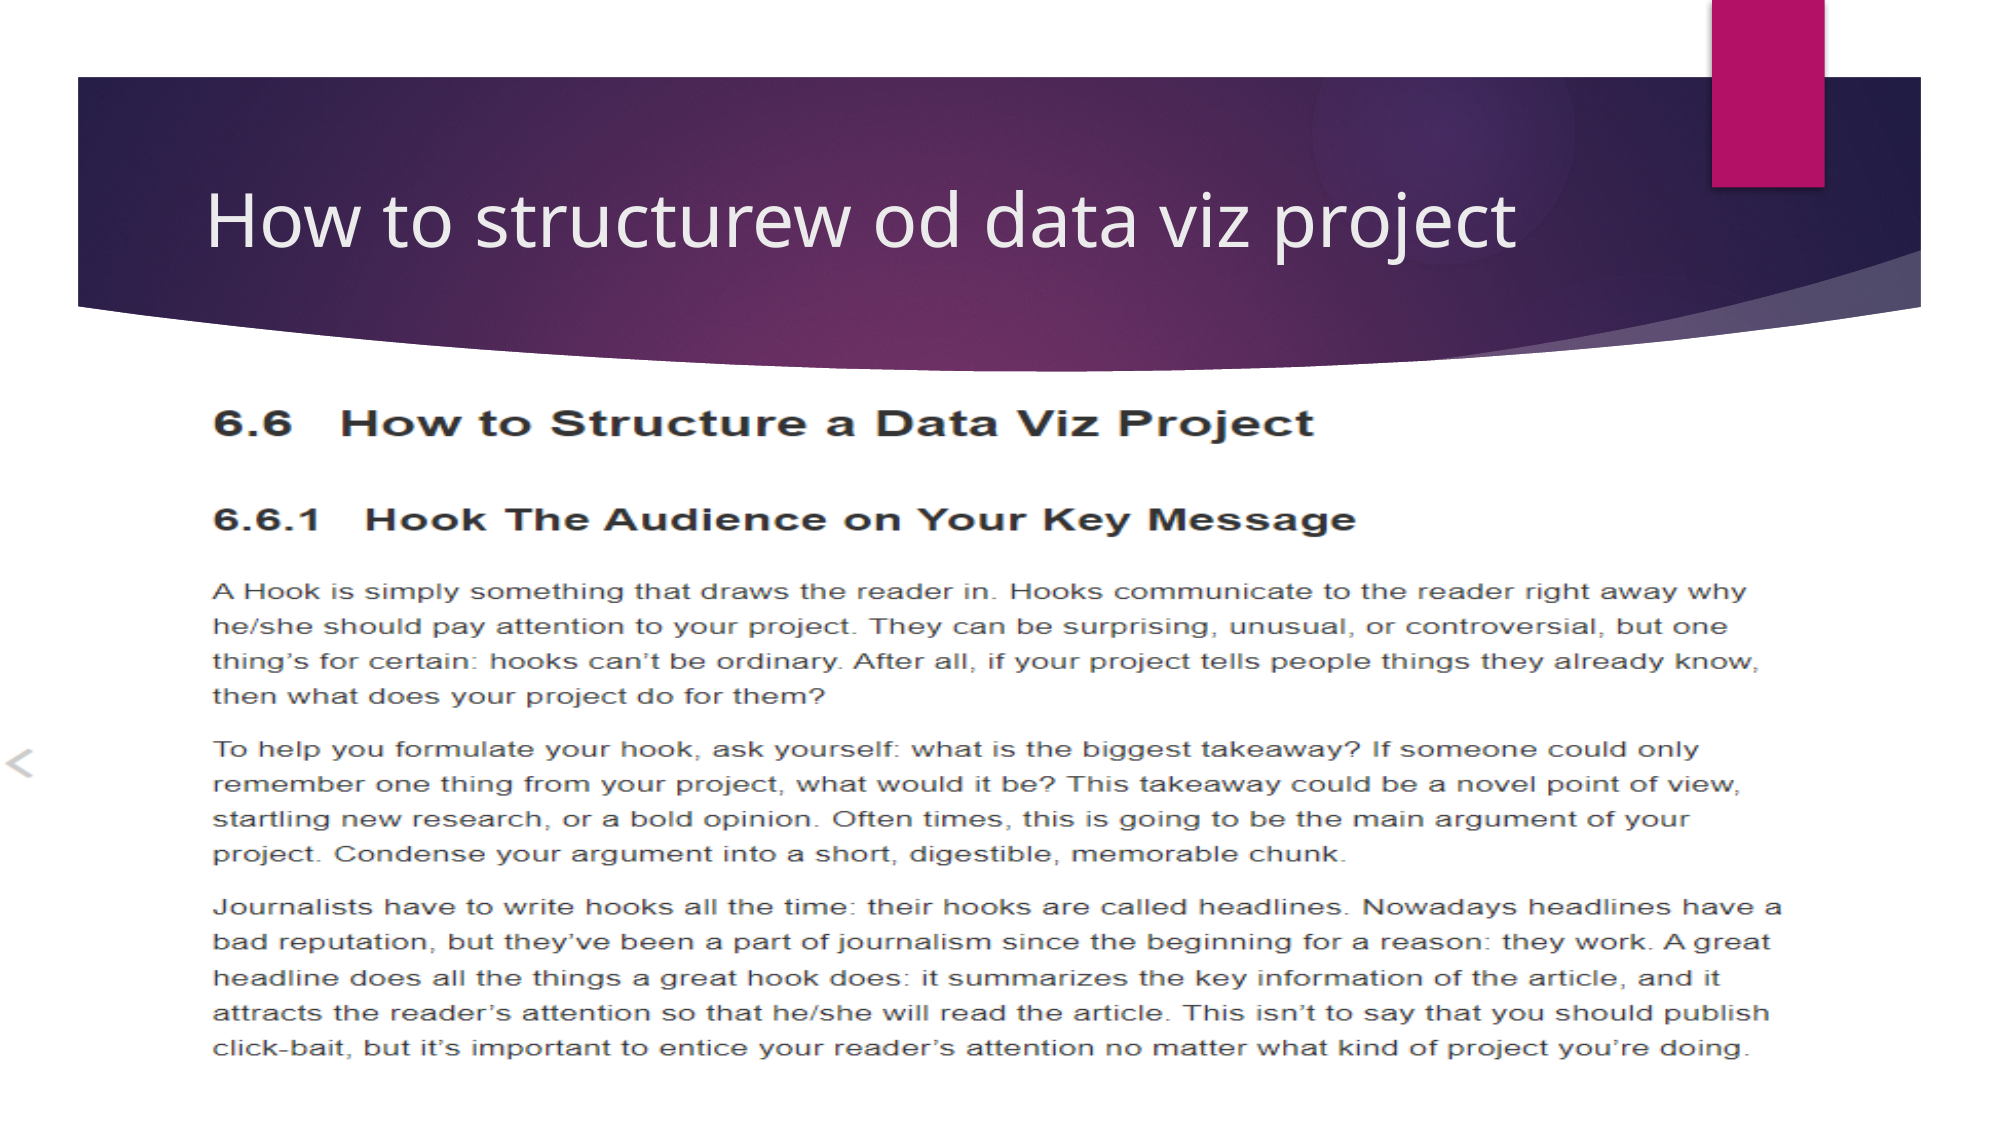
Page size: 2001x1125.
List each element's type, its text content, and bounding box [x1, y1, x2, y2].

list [0, 408, 1967, 1071]
title How to structurew od data viz project [189, 159, 1627, 276]
